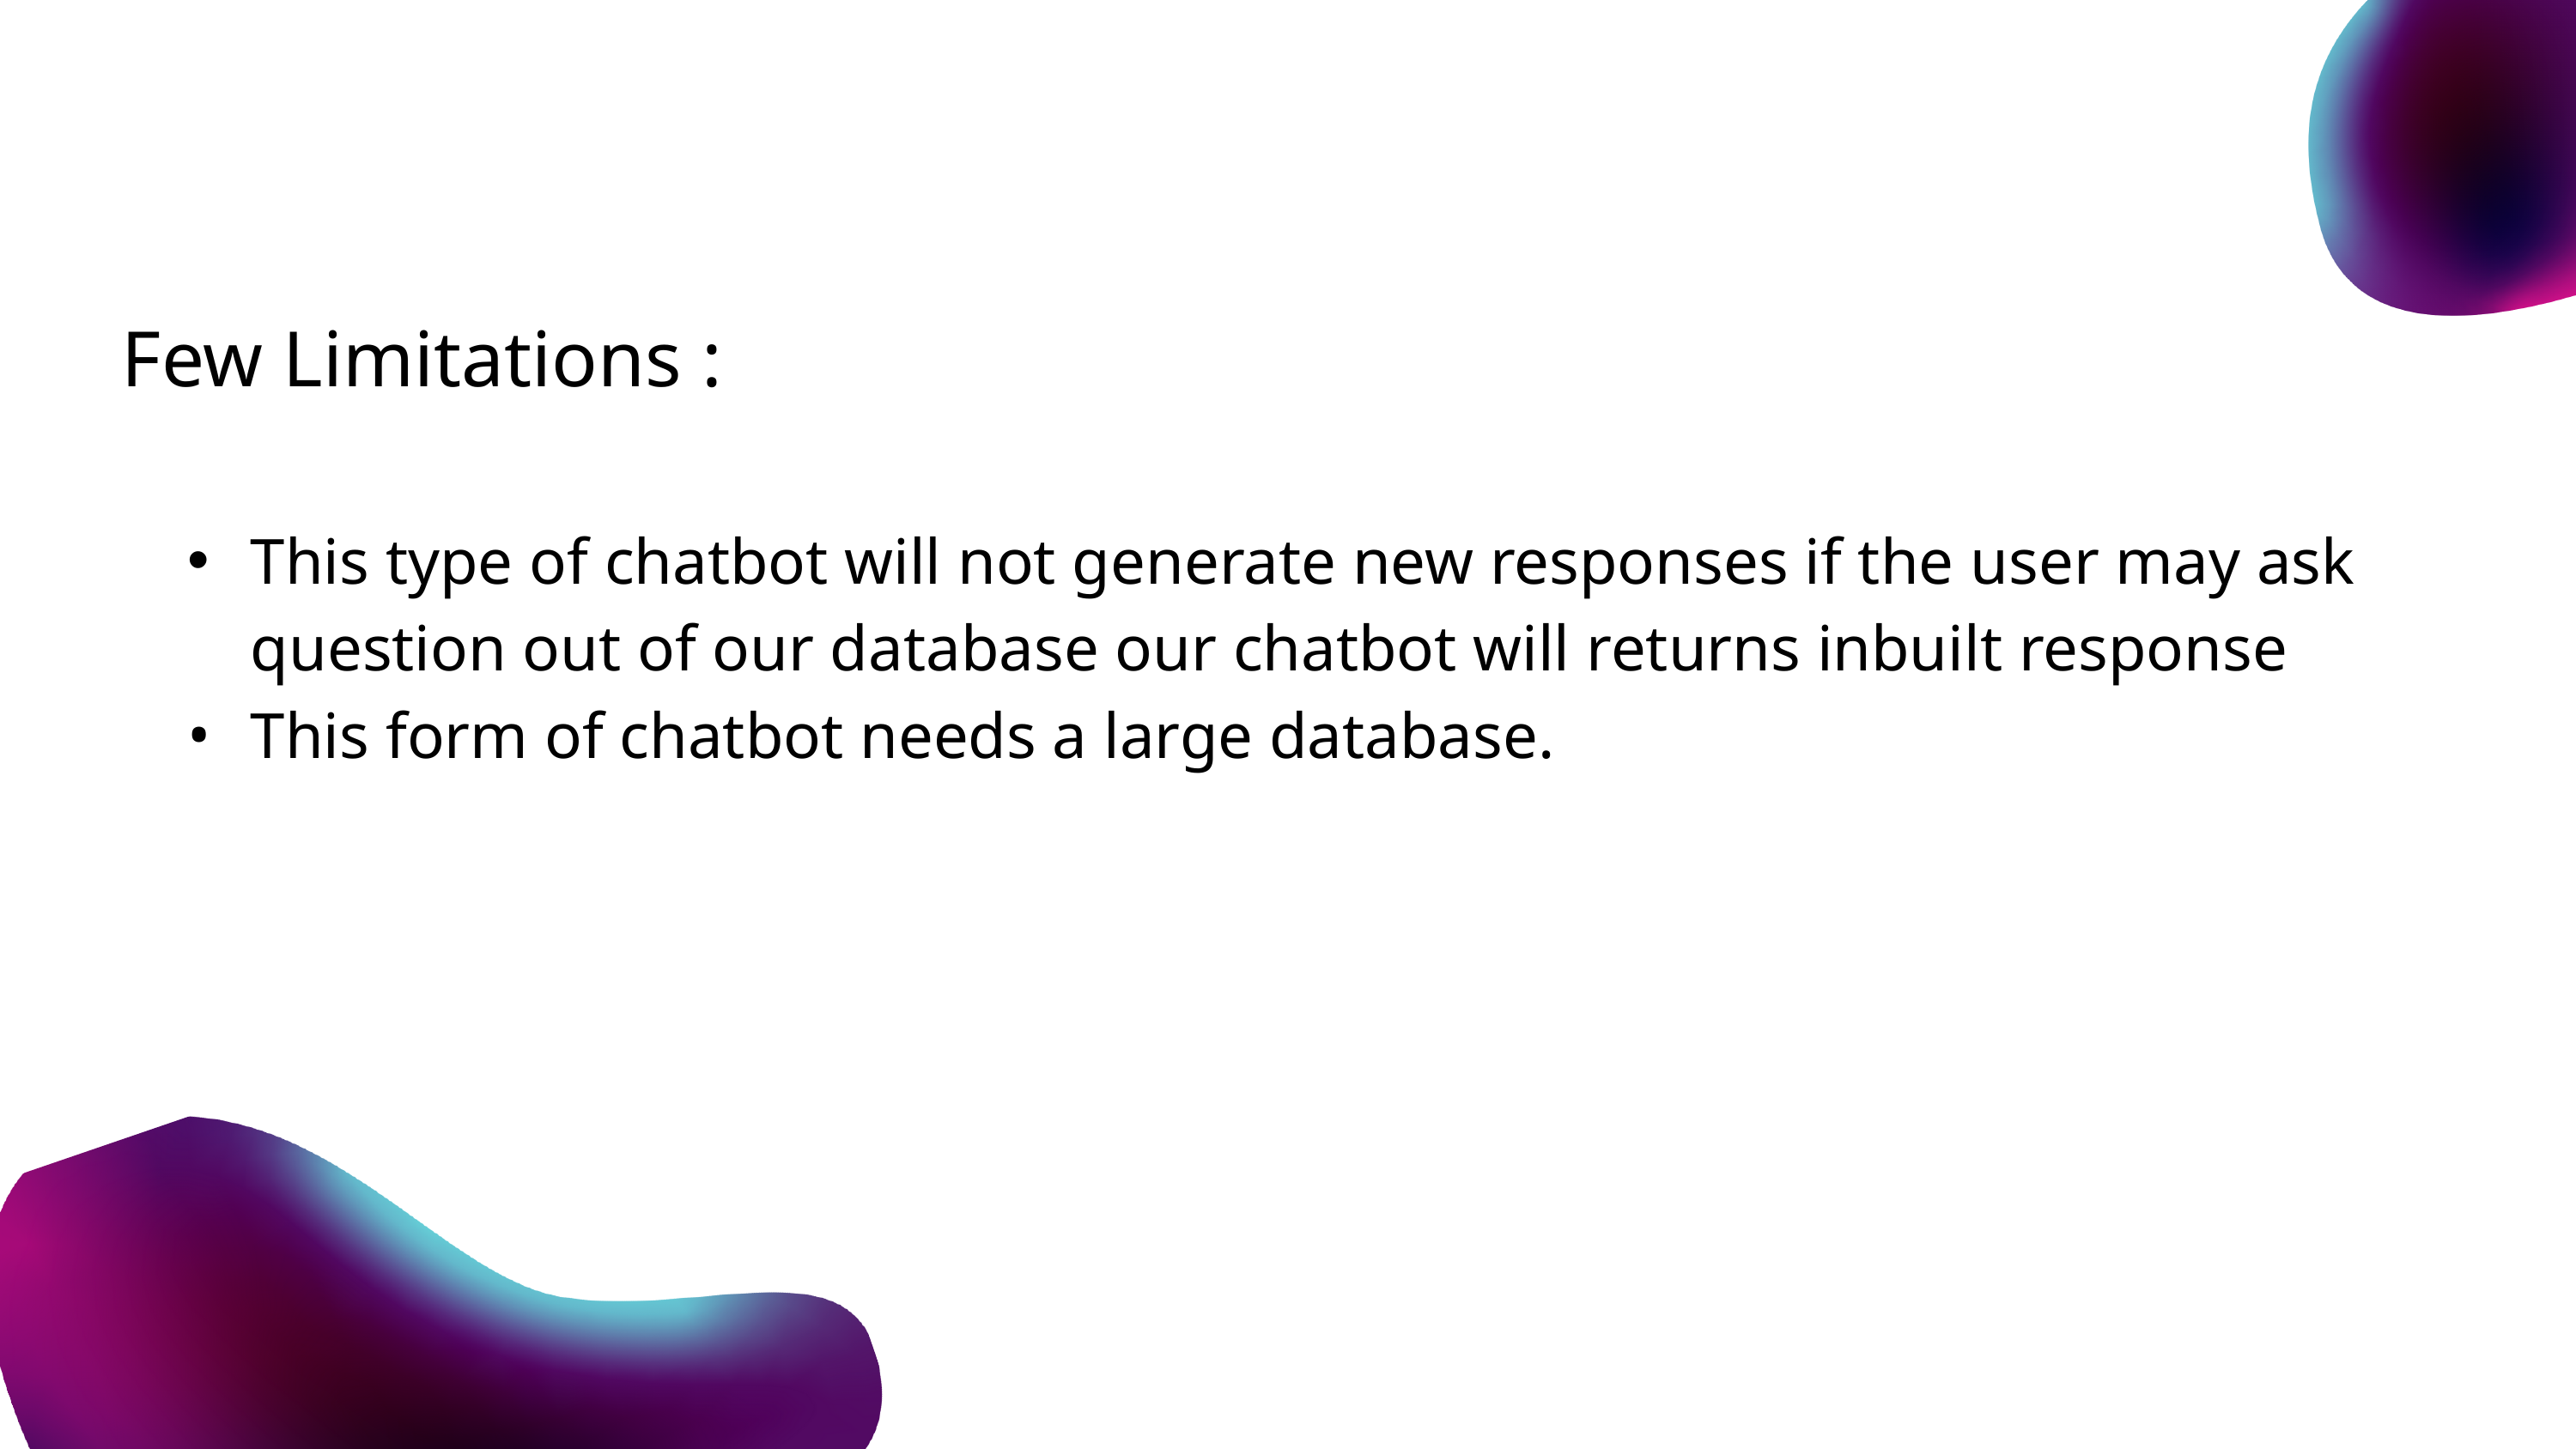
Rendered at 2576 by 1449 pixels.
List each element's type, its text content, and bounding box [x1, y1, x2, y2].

picture [0, 931, 908, 1449]
picture [2220, 0, 2576, 414]
text_box Few Limitations : This type of chatbot will not generate new responses if the user may ask question out of our database our chatbot will returns inbuilt response This form of chatbot needs a large database. [121, 294, 2432, 771]
